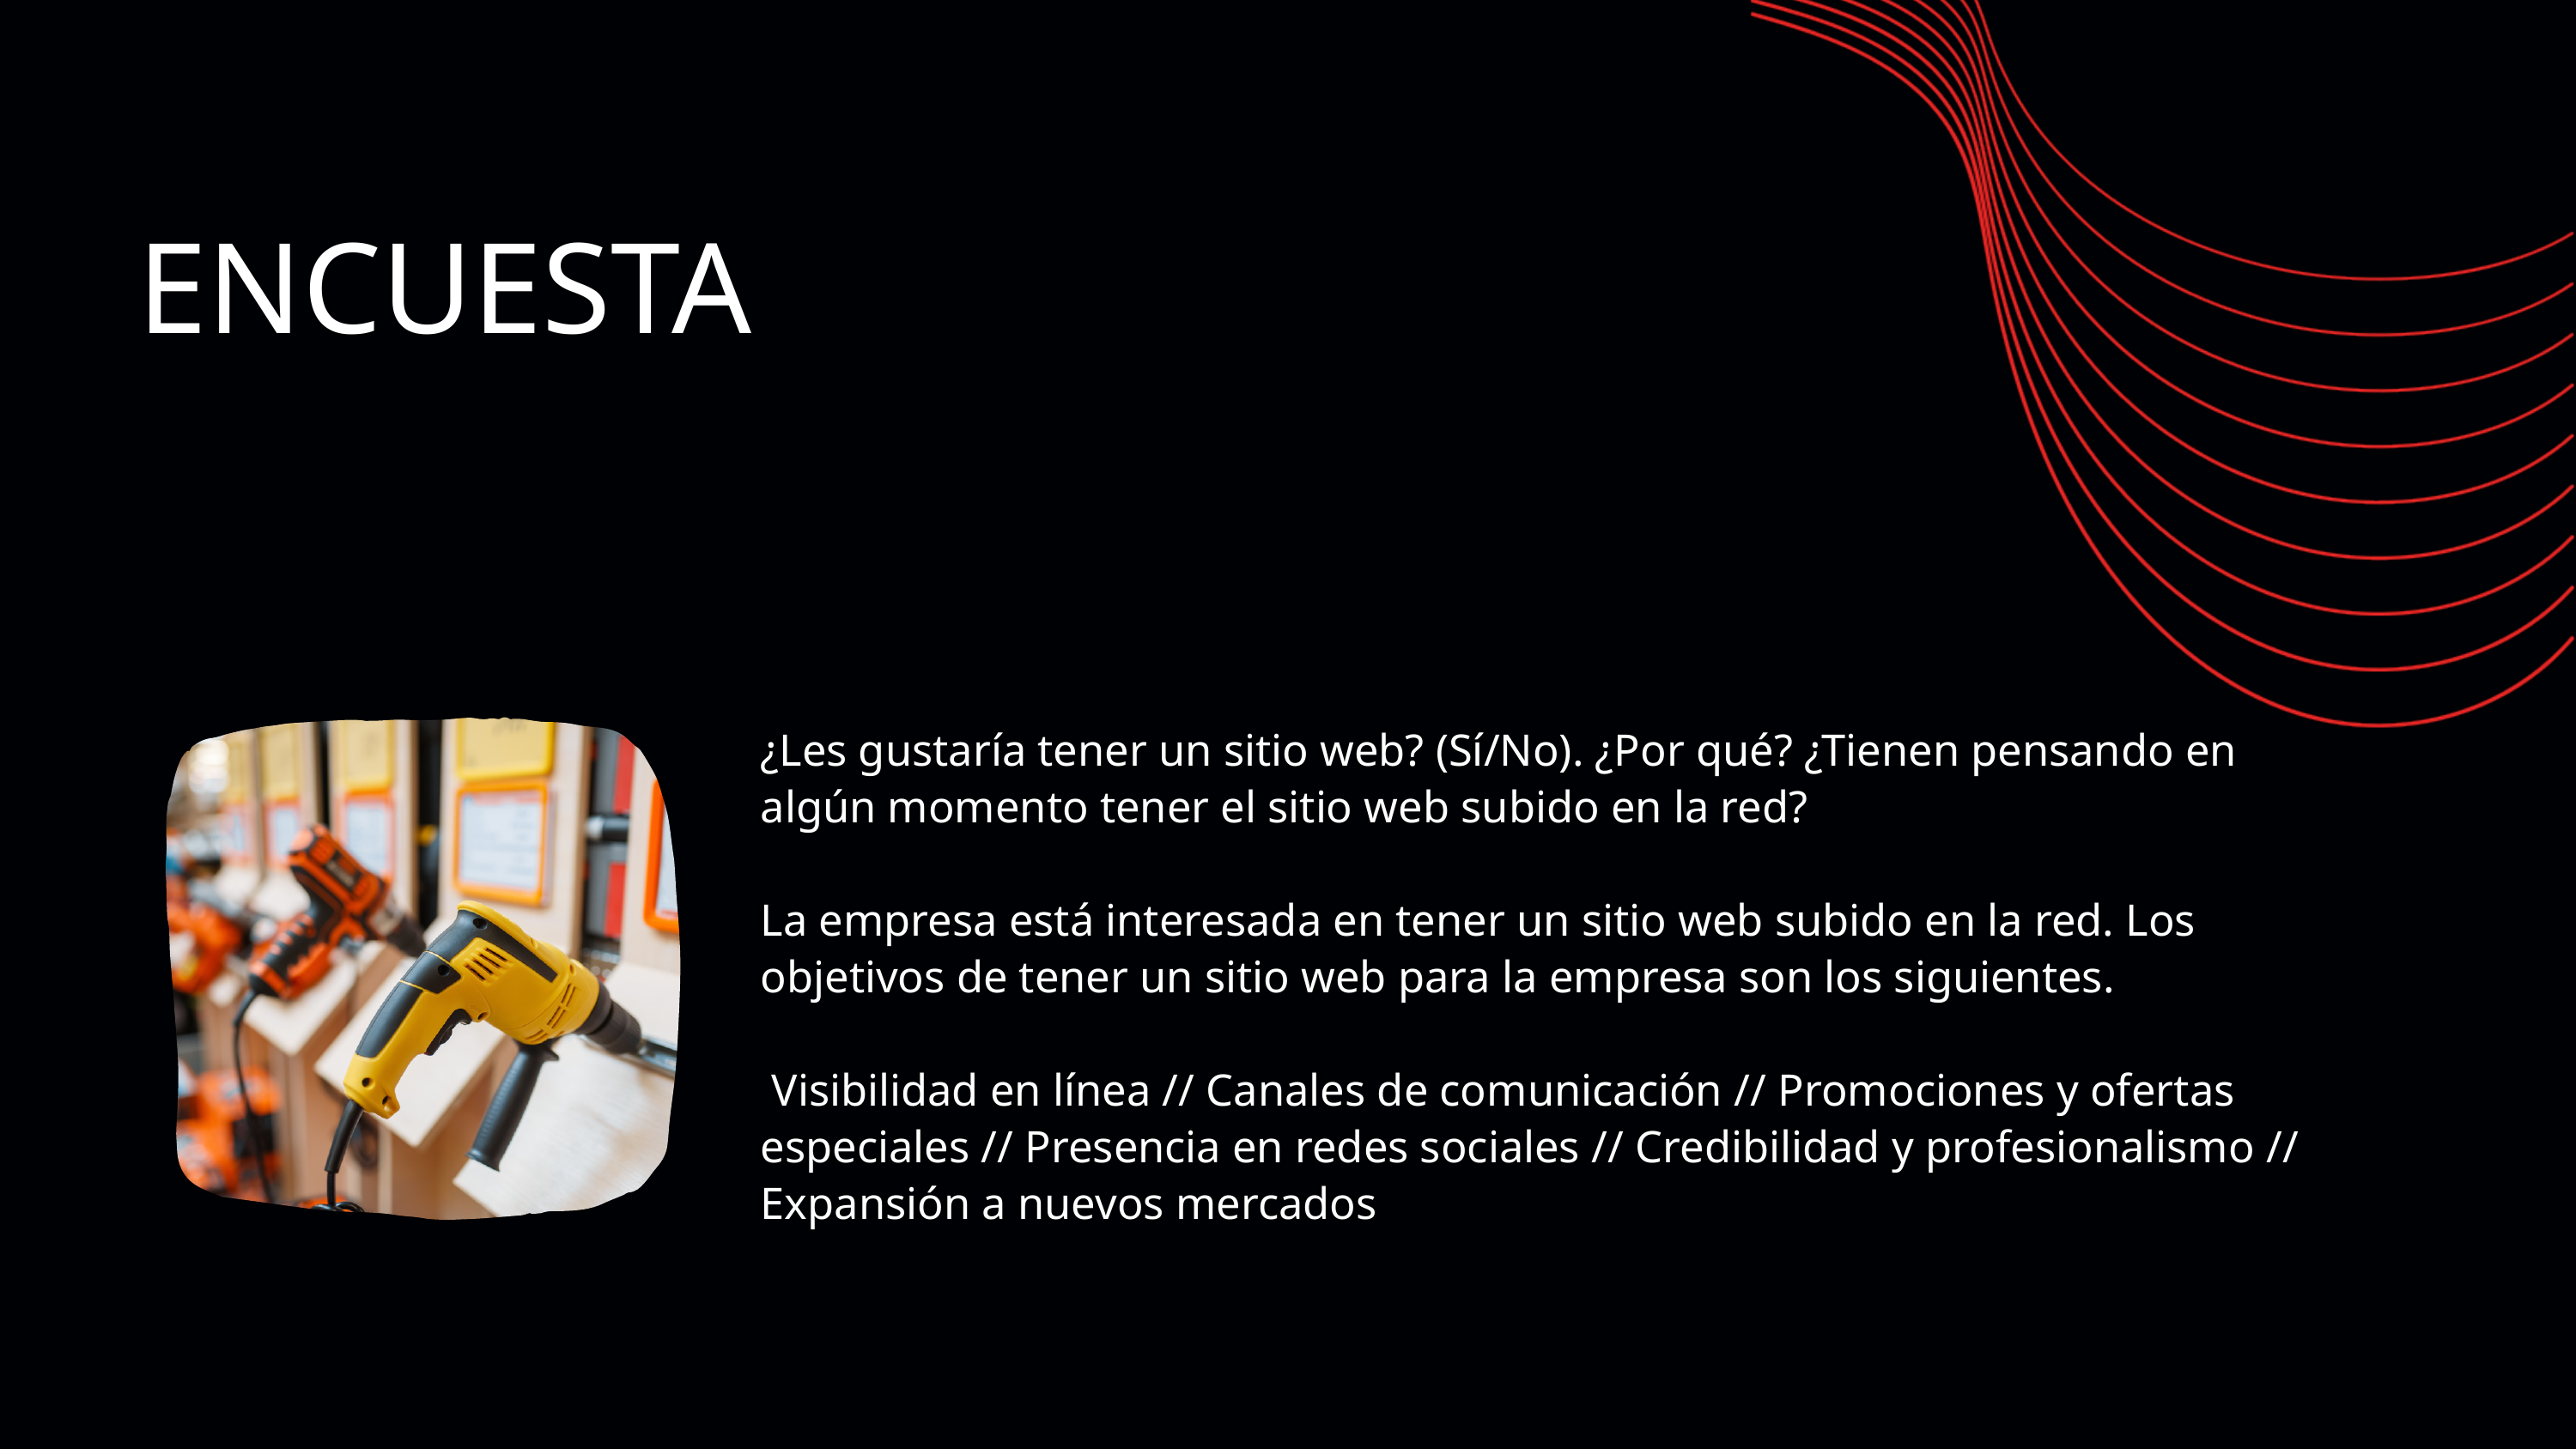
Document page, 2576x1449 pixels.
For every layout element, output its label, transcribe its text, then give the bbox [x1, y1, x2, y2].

text_box [1750, 0, 2576, 737]
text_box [165, 717, 681, 1221]
text_box ENCUESTA [137, 224, 1050, 359]
text_box ¿Les gustaría tener un sitio web? (Sí/No). ¿Por qué? ¿Tienen pensando en algún momento tener el sitio web subido en la red? La empresa está interesada en tener un sitio web subido en la red. Los objetivos de tener un sitio web para la empresa son los siguientes. Visibilidad en línea // Canales de comunicación // Promociones y ofertas especiales // Presencia en redes sociales // Credibilidad y profesionalismo // Expansión a nuevos mercados [760, 718, 2353, 1228]
